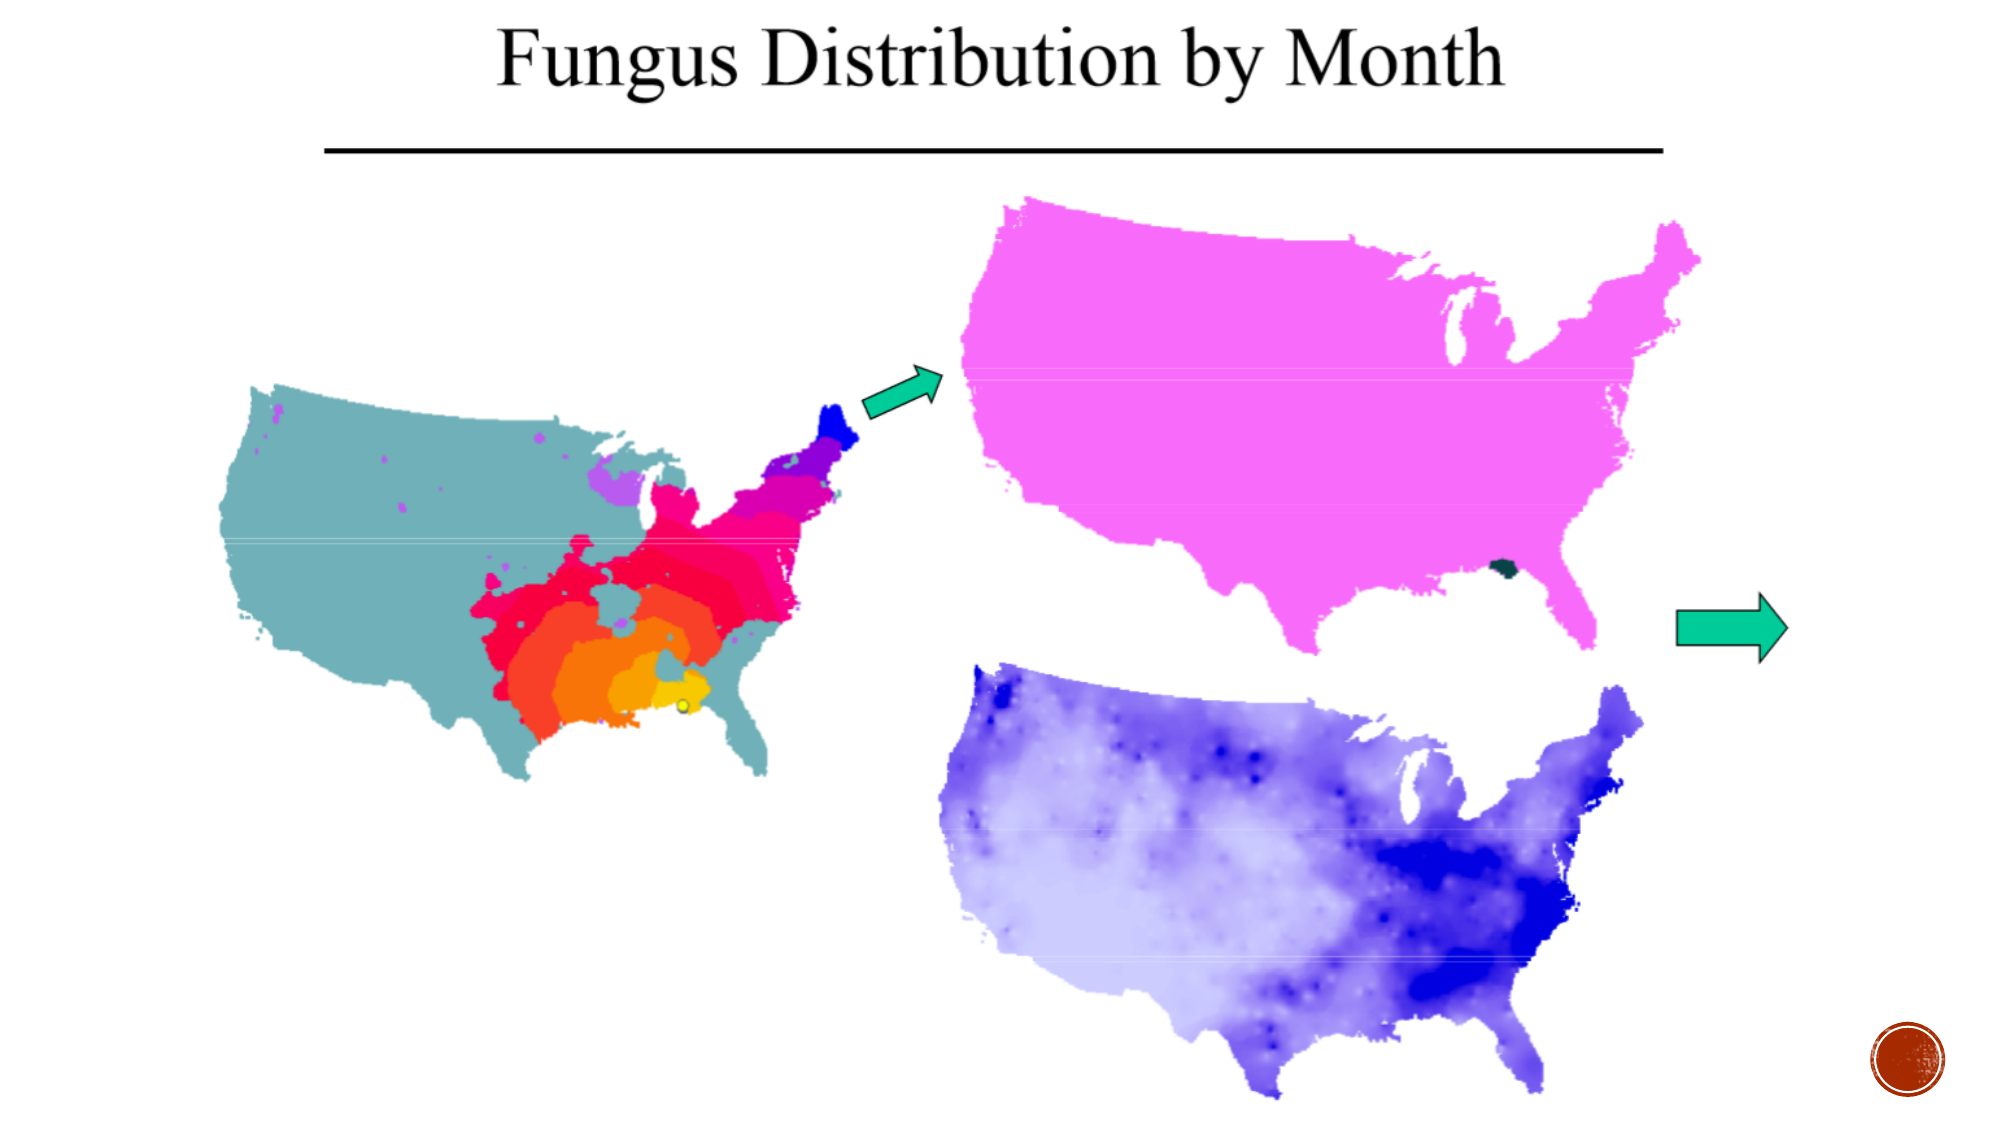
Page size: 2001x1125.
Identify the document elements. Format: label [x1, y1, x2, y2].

picture [187, 0, 1813, 1125]
